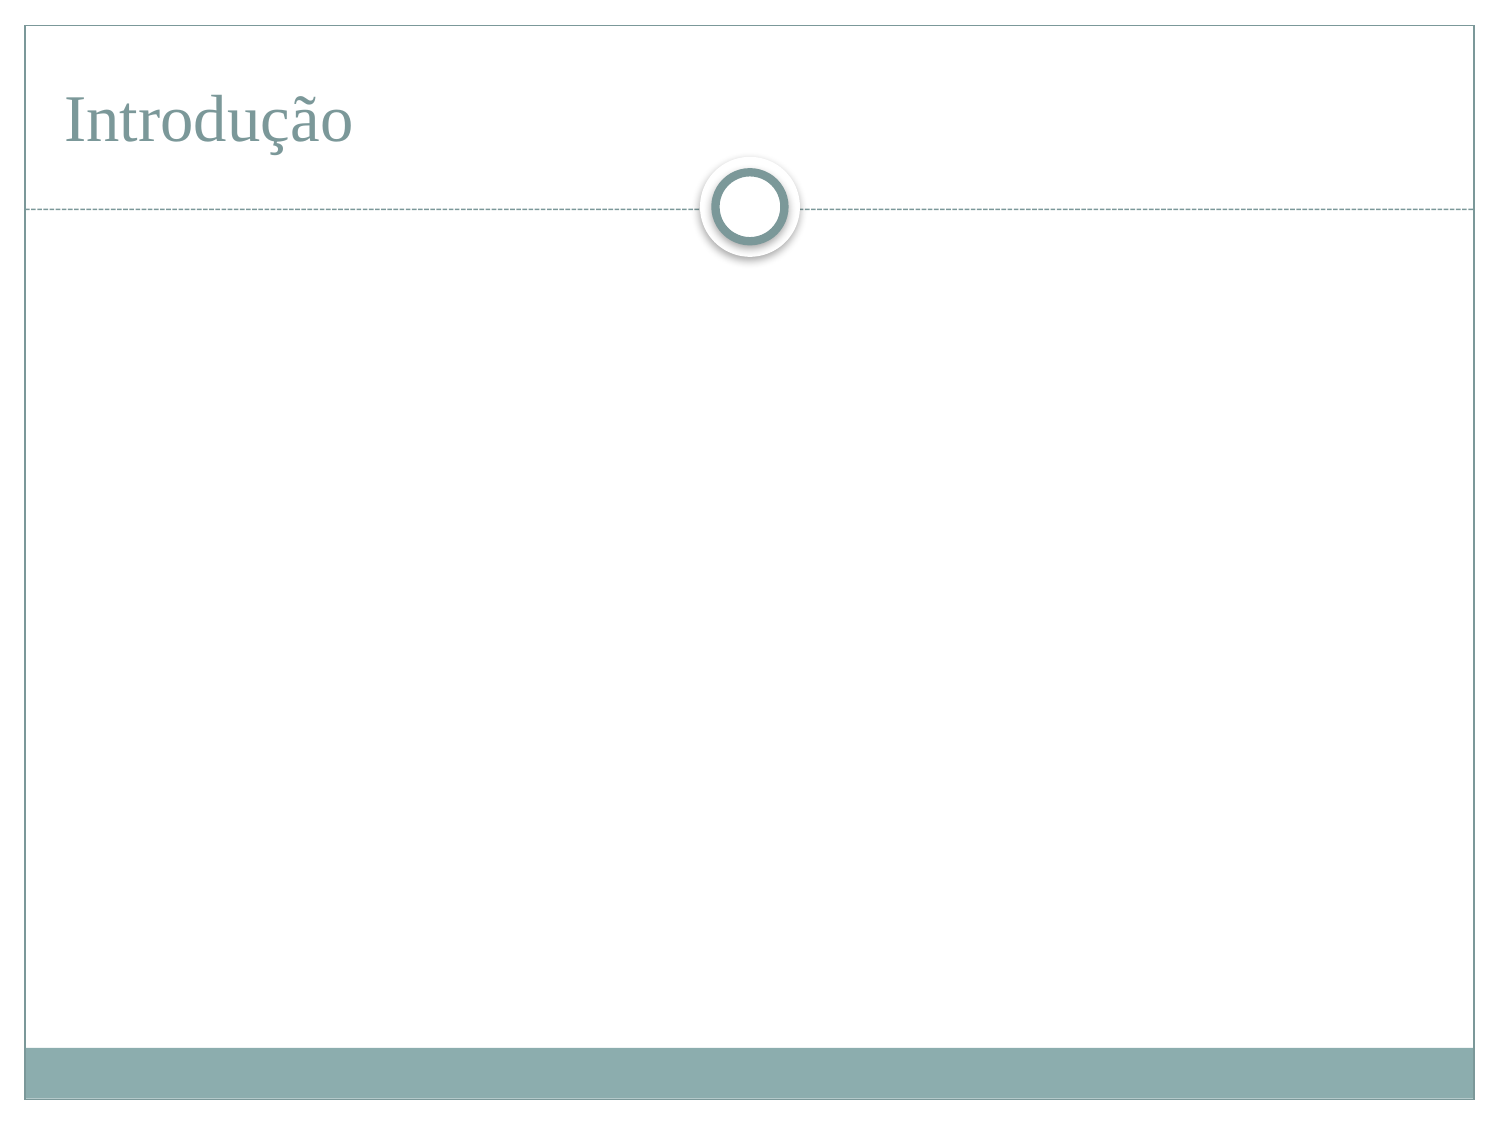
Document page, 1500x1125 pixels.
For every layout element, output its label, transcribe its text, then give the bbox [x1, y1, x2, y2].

title Introdução [49, 37, 1450, 162]
